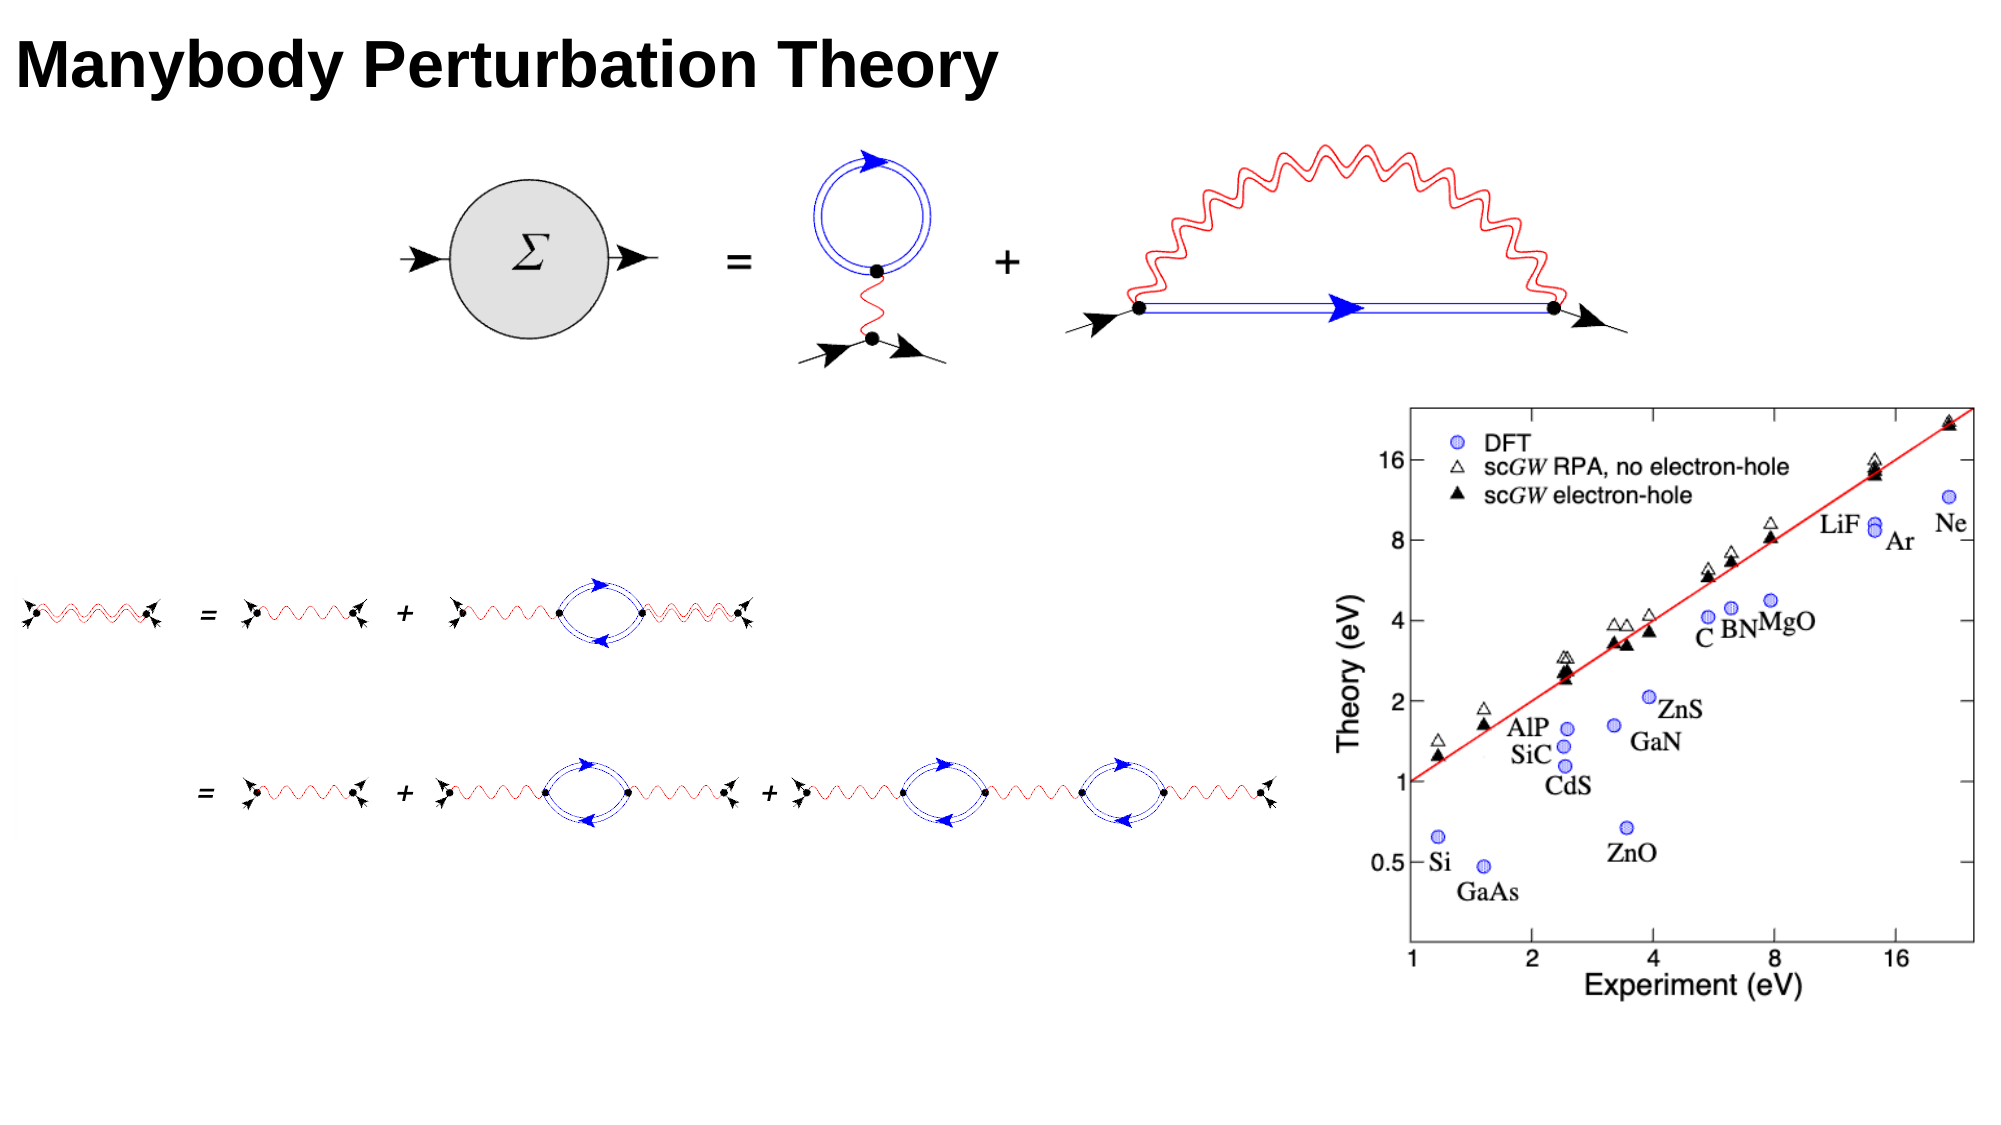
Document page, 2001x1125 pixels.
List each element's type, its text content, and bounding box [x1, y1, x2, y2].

picture [365, 131, 1985, 1021]
picture [15, 578, 1284, 839]
title Manybody Perturbation Theory [0, 0, 2000, 132]
